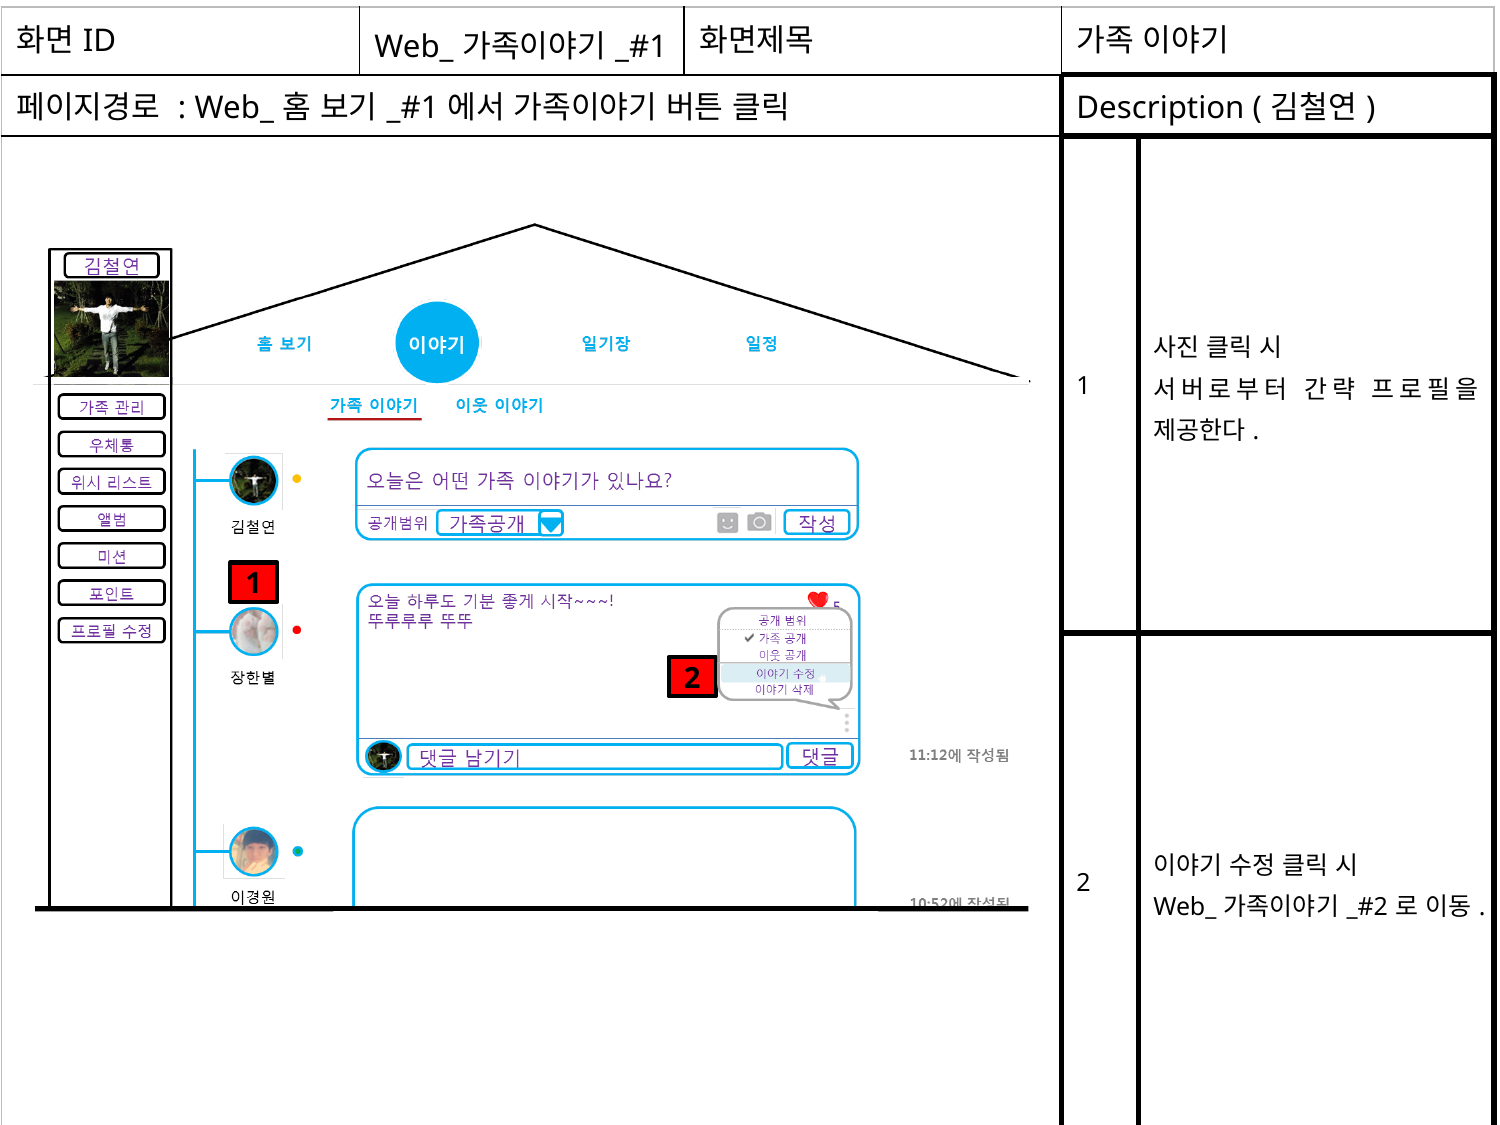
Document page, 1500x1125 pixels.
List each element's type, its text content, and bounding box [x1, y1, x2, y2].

table_cell 1 [1064, 139, 1136, 630]
table_header 화면ID [2, 8, 359, 74]
table_header 가족 이야기 [1062, 8, 1493, 72]
table_cell 사진 클릭 시 서버로부터 간략 프로필을 제공한다. [1141, 139, 1491, 630]
table_cell 2 [1064, 636, 1136, 1125]
table_header 화면제목 [685, 8, 1061, 74]
table_cell Description (김철연) [1064, 77, 1491, 133]
picture [32, 222, 1034, 973]
table_cell [2, 137, 1059, 1125]
table_header Web_가족이야기_#1 [360, 8, 683, 74]
table_cell 이야기 수정 클릭 시 Web_가족이야기_#2로 이동. [1141, 636, 1491, 1125]
table_cell 페이지경로 : Web_홈 보기_#1에서 가족이야기 버튼 클릭 [2, 76, 1059, 135]
